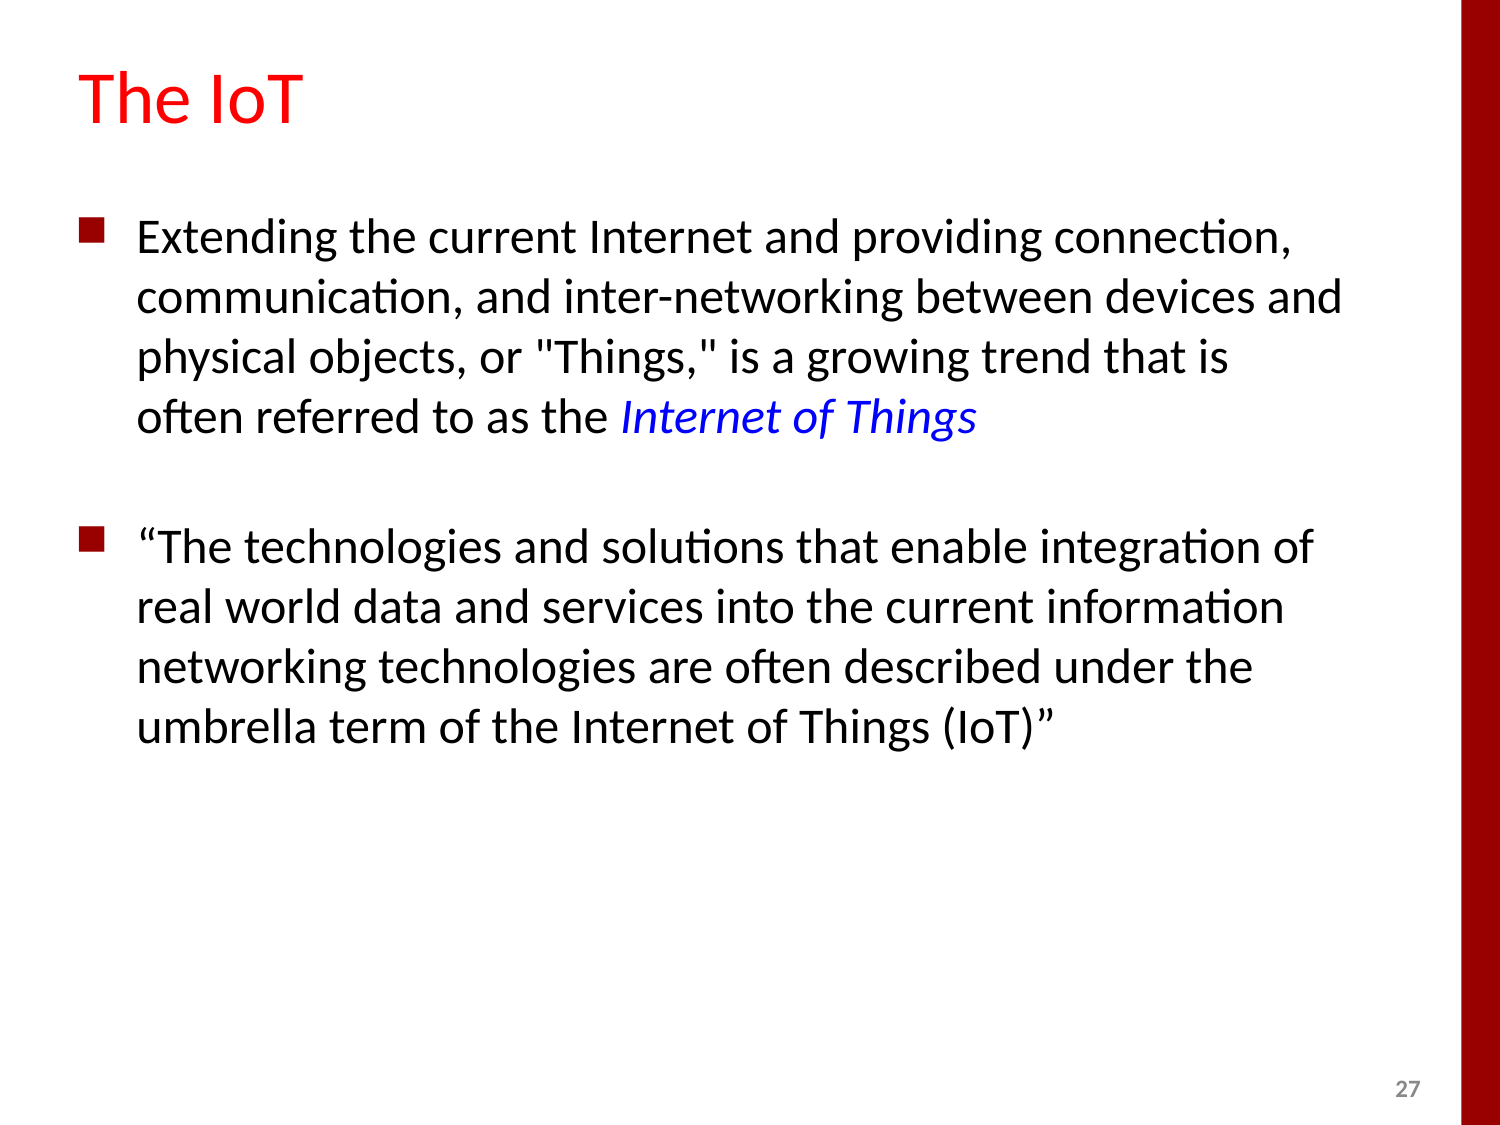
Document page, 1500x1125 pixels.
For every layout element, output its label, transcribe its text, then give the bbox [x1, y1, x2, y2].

title The IoT [63, 30, 1310, 156]
list Extending the current Internet and providing connection, communication, and inter-networking between devices and physical objects, or "Things," is a growing trend that is often referred to as the Internet of Things “The technologies and solutions that enable integration of real world data and services into the current information networking technologies are often described under the umbrella term of the Internet of Things (IoT)” [65, 196, 1361, 1047]
